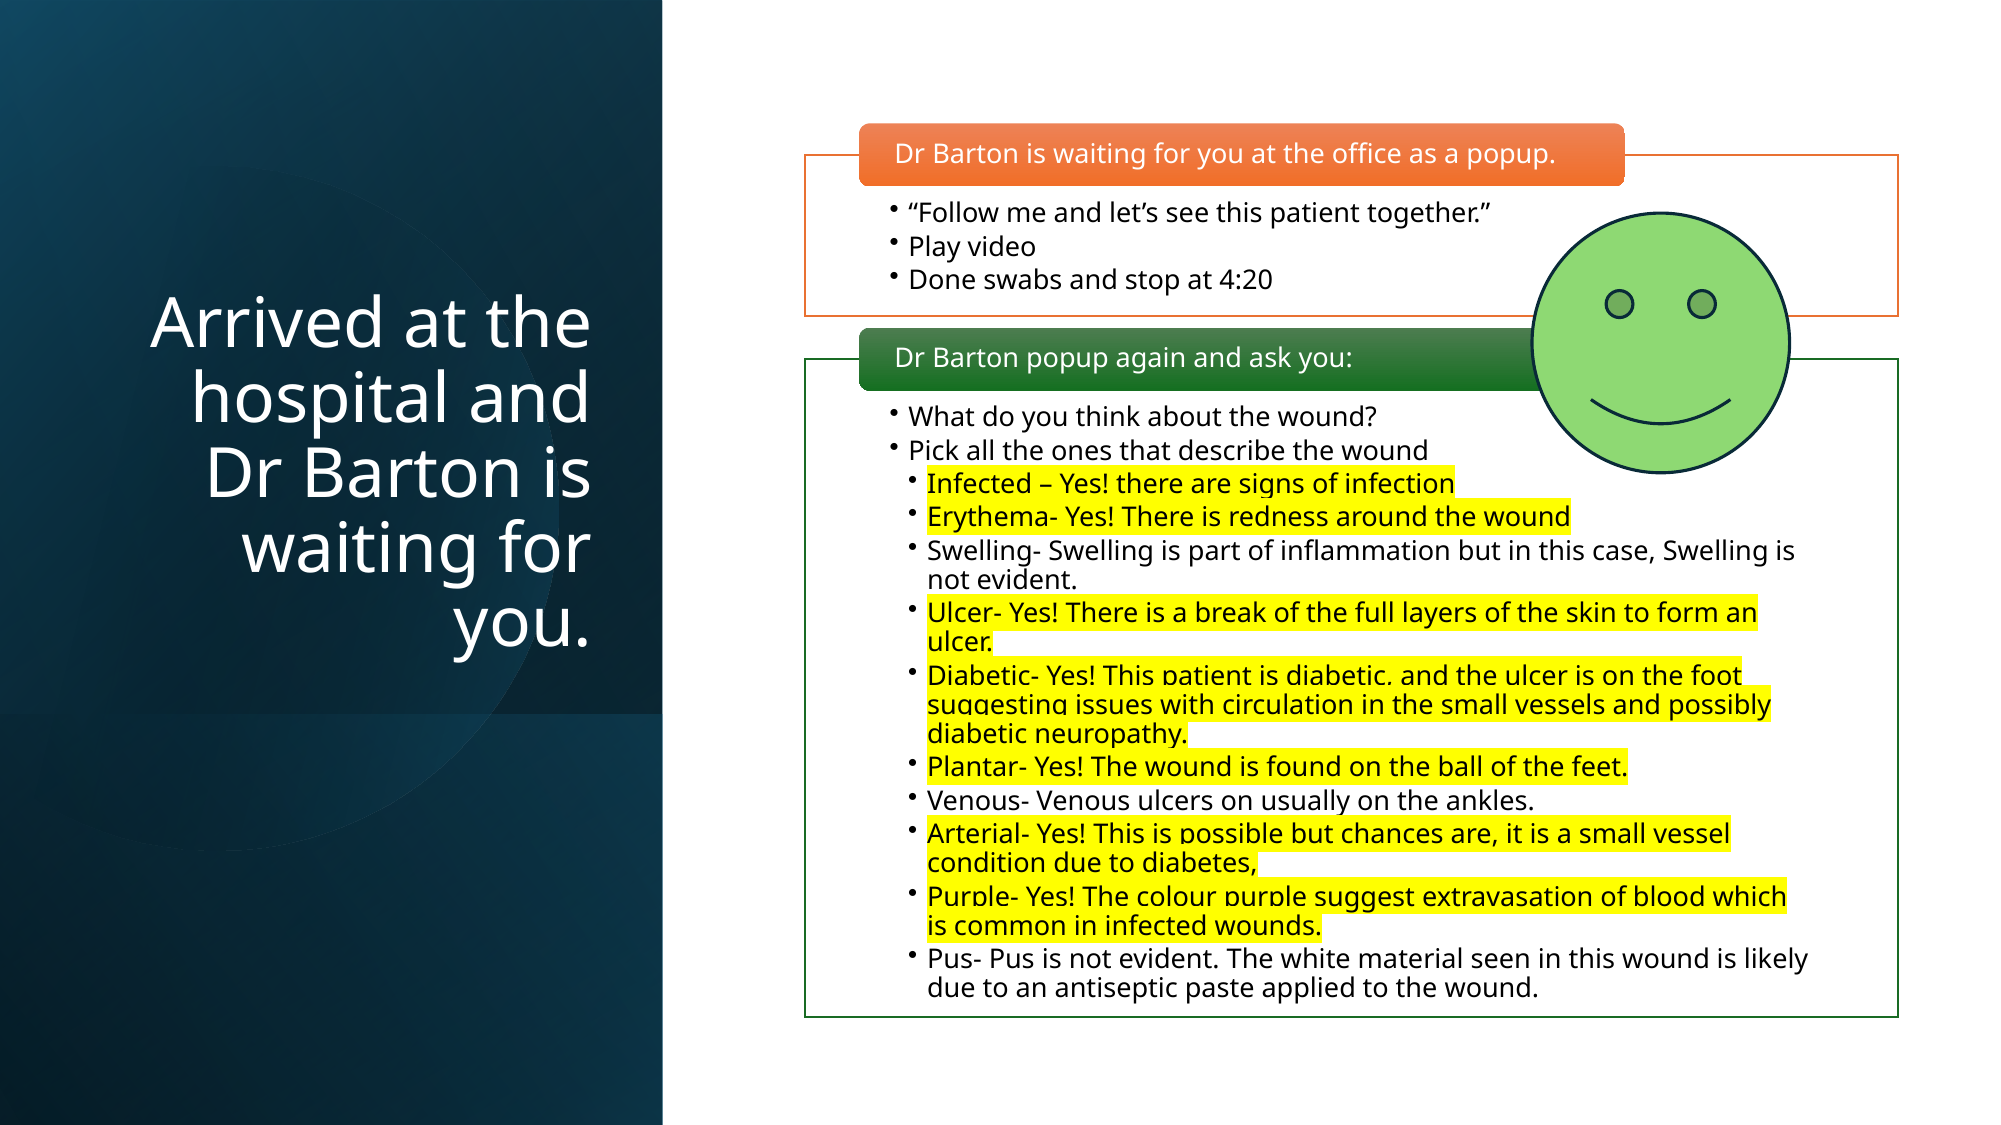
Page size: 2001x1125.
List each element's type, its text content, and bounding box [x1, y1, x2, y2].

title Arrived at the hospital and Dr Barton is waiting for you. [96, 276, 608, 670]
text_box [0, 0, 664, 1125]
text_box [664, 0, 2000, 1125]
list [804, 122, 1899, 1019]
